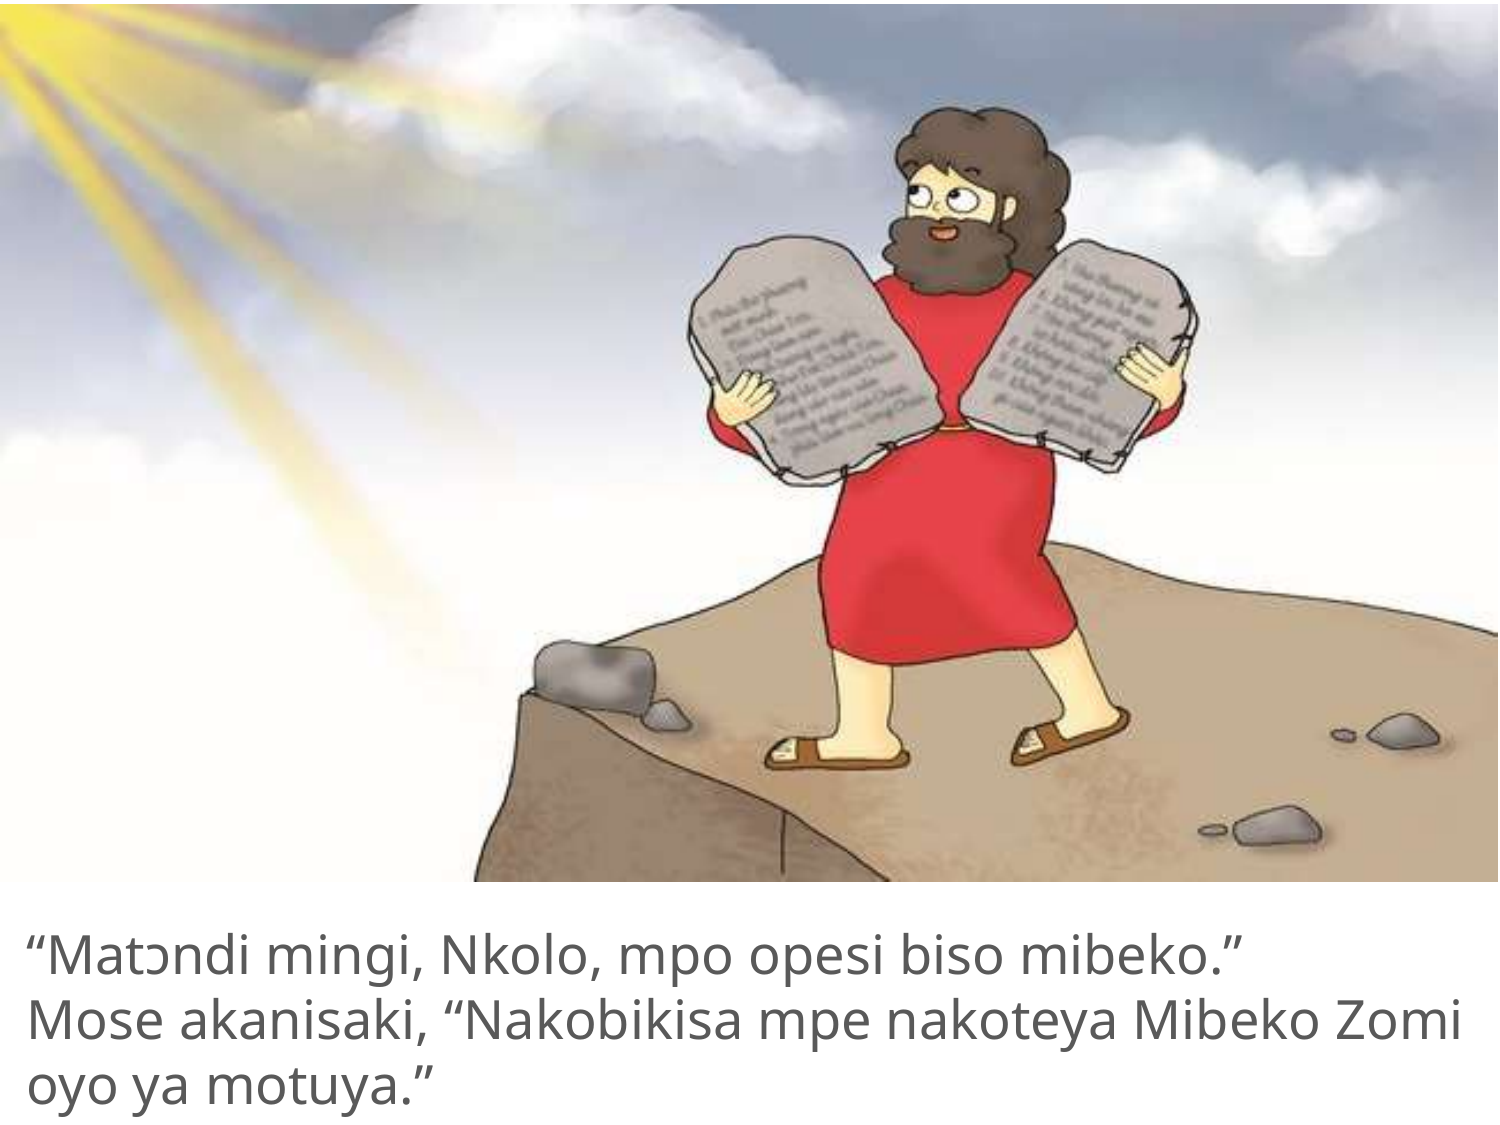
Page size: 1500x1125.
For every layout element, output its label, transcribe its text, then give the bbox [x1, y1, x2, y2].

picture [0, 4, 1498, 882]
text_box “Matɔndi mingi, Nkolo, mpo opesi biso mibeko.” Mose akanisaki, “Nakobikisa mpe nakoteya Mibeko Zomi oyo ya motuya.” [11, 912, 1498, 1123]
